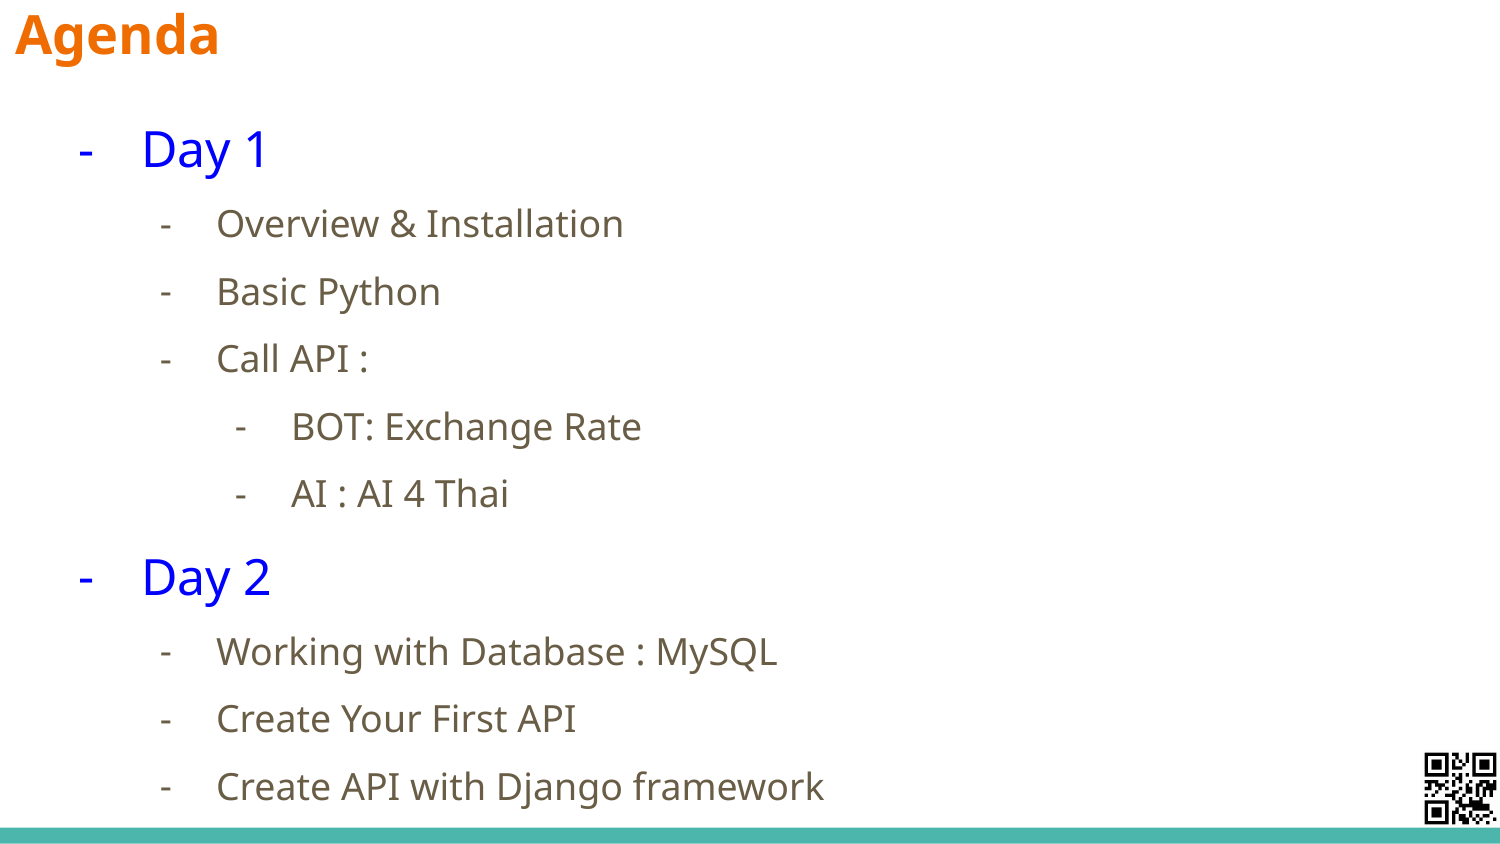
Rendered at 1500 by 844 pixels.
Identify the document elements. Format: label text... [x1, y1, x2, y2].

list Day 1 Overview & Installation Basic Python Call API : BOT: Exchange Rate AI : AI 4 Thai Day 2 Working with Database : MySQL Create Your First API Create API with Django framework [51, 72, 1234, 815]
title Agenda [0, 0, 1313, 67]
picture [1421, 750, 1500, 827]
